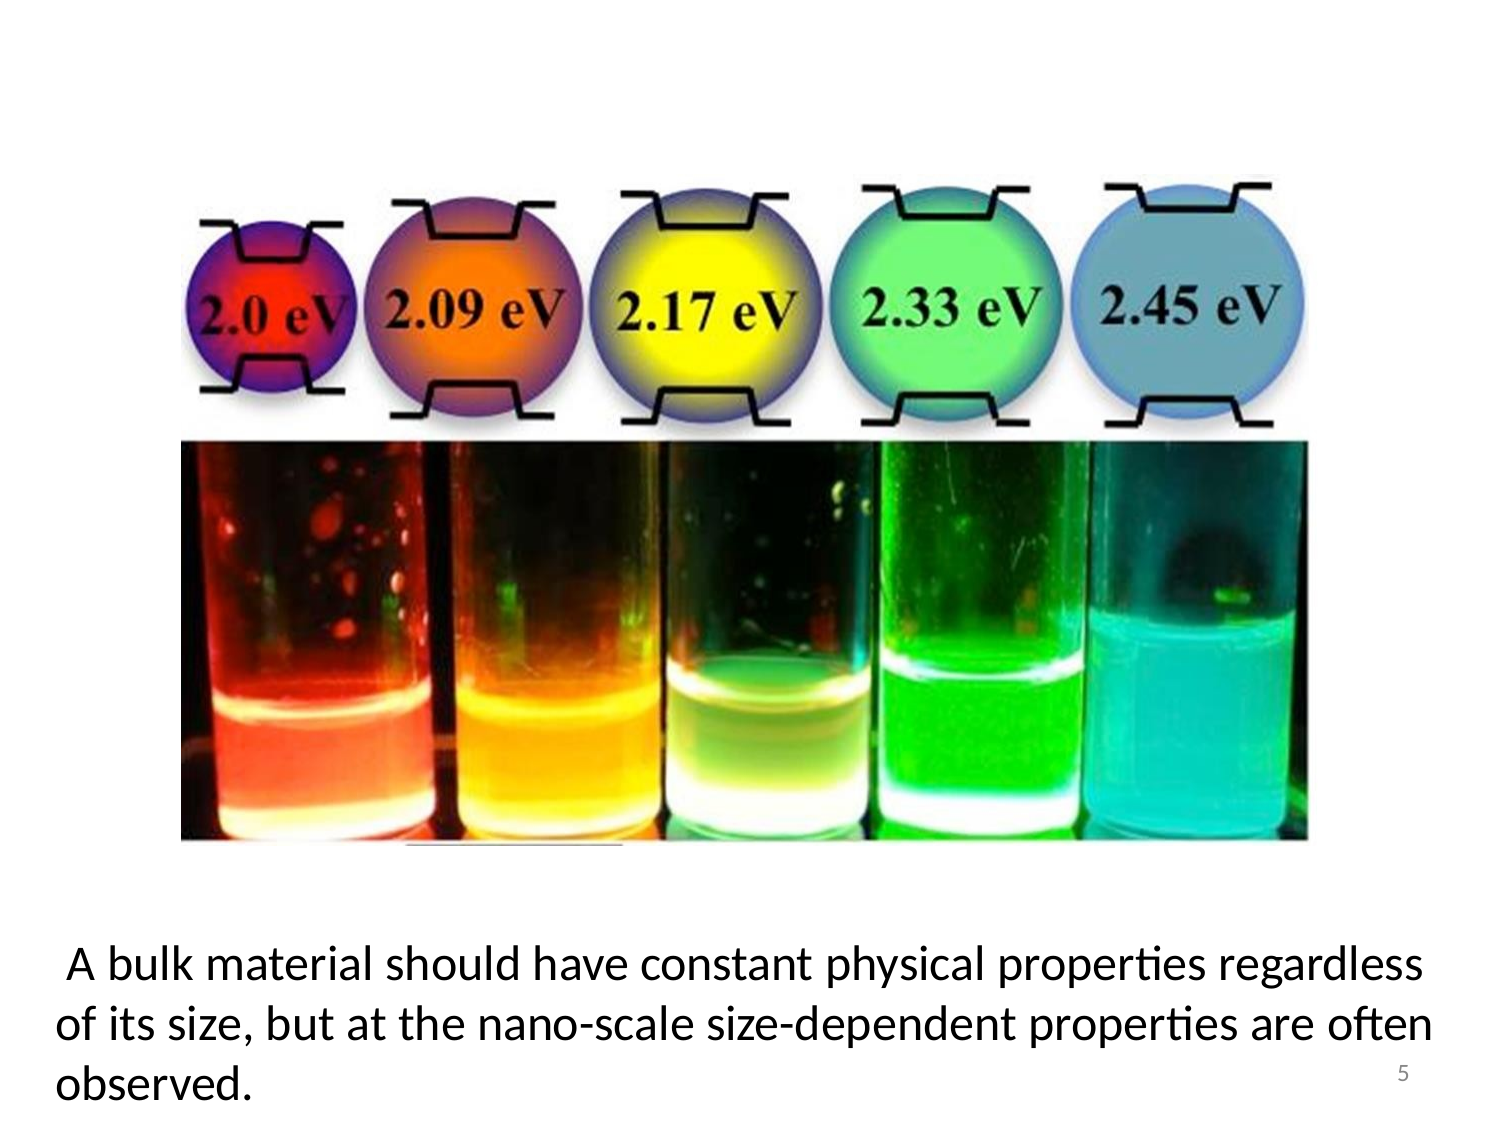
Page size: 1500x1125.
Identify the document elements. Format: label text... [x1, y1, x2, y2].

text_box 5 [1395, 1054, 1412, 1087]
picture [180, 174, 1319, 846]
text_box A bulk material should have constant physical properties regardless of its size, but at the nano-scale size-dependent properties are often [53, 928, 1441, 1051]
text_box observed. [53, 1048, 259, 1111]
